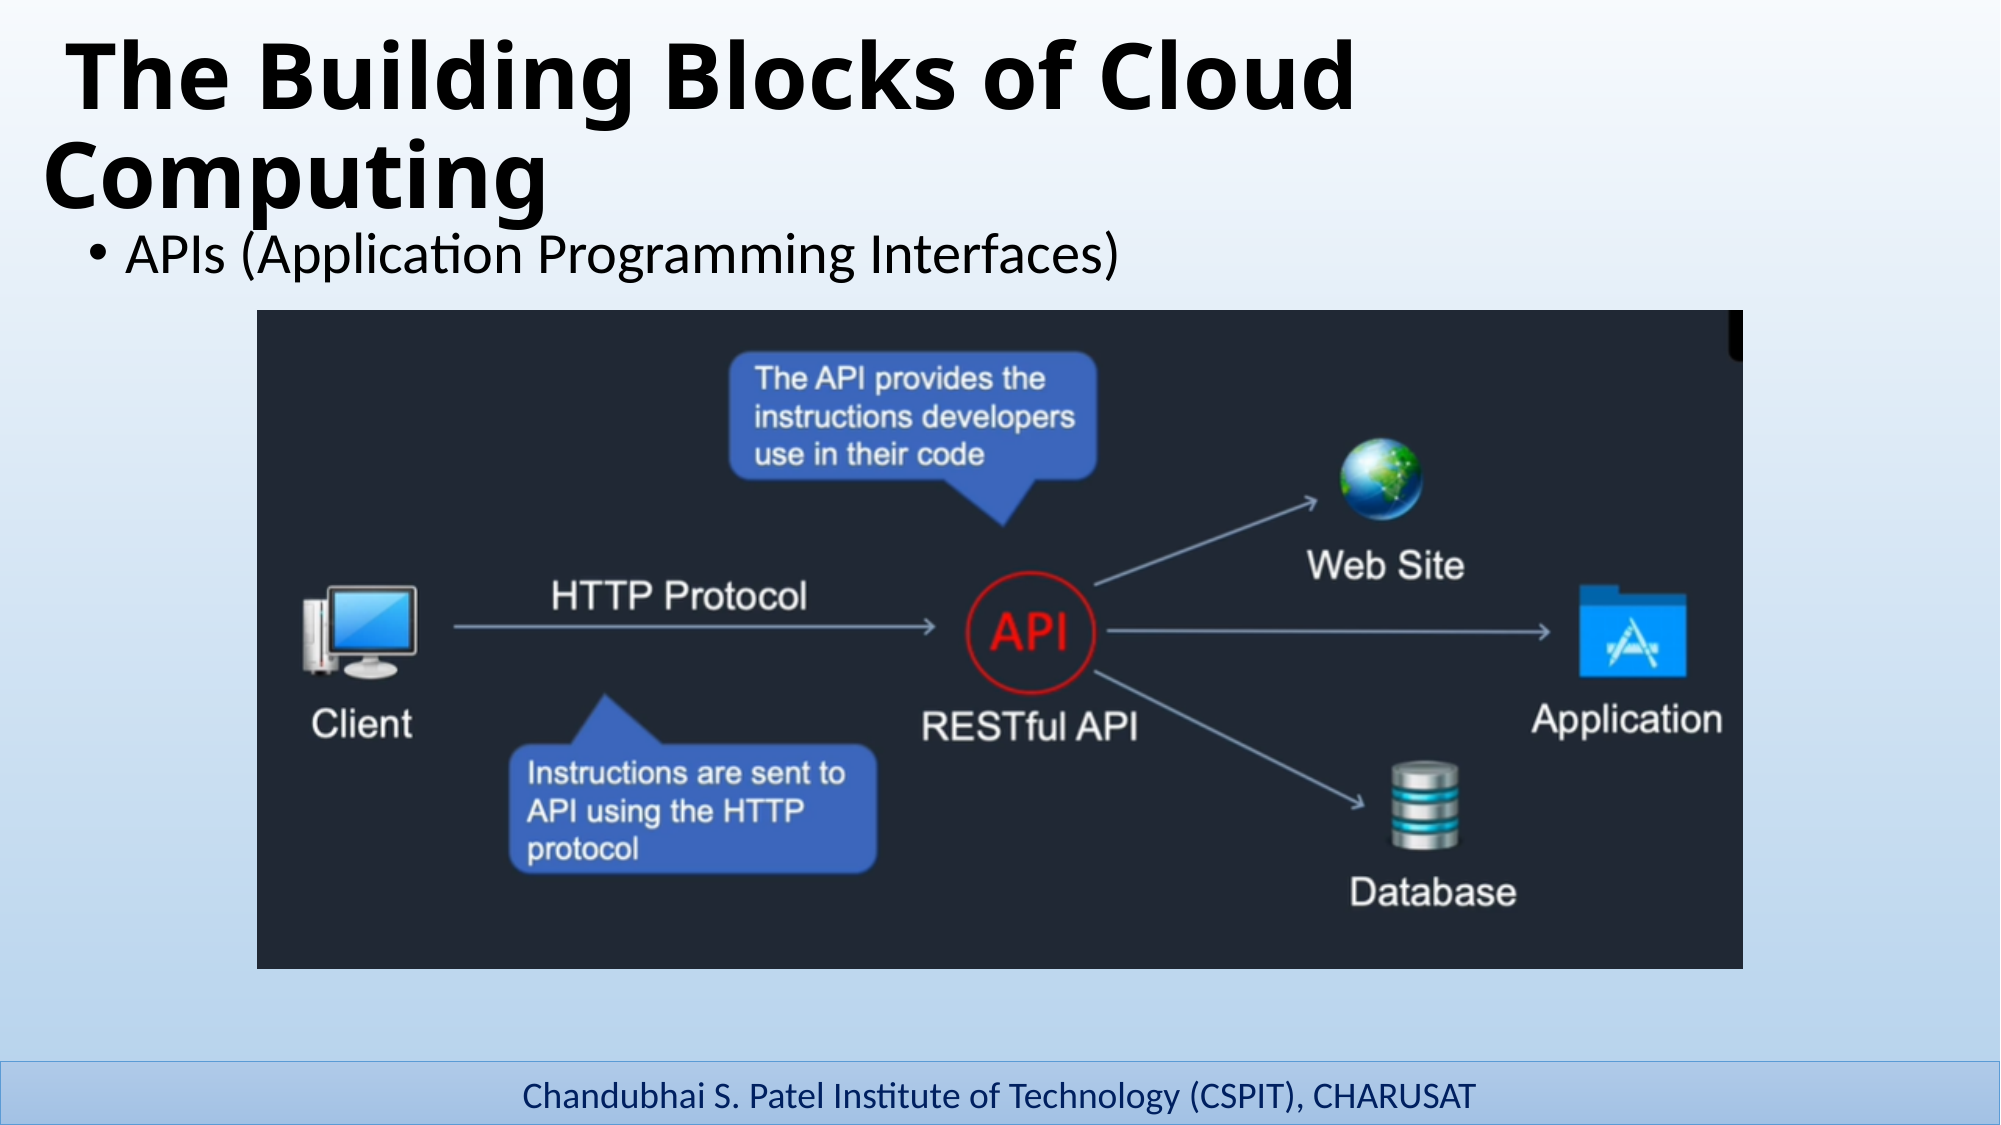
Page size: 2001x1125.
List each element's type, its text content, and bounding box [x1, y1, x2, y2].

picture [256, 310, 1743, 969]
slide_number 10 [1412, 1042, 1863, 1103]
list APIs (Application Programming Interfaces) [72, 215, 1798, 930]
title The Building Blocks of Cloud Computing [26, 20, 1751, 238]
